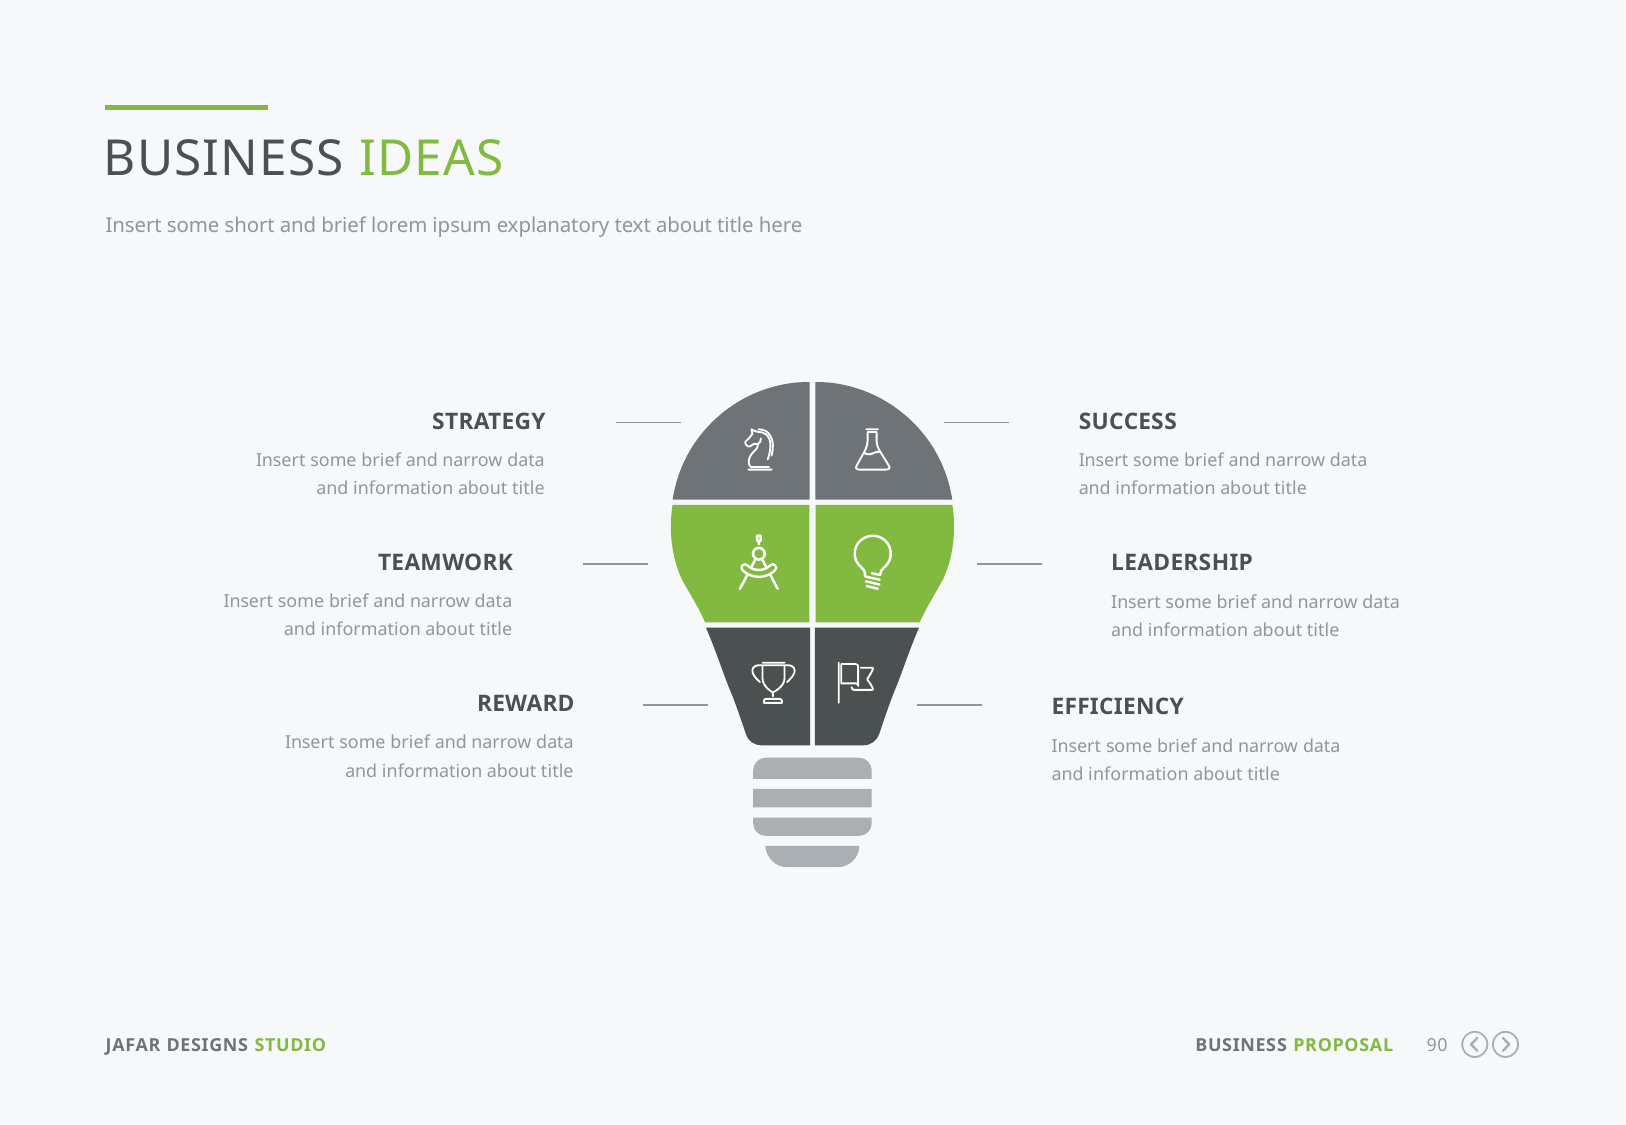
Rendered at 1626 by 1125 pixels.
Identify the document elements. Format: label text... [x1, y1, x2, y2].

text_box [235, 406, 546, 500]
list Business Ideas [103, 125, 1518, 188]
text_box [1078, 406, 1389, 500]
list Insert some short and brief lorem ipsum explanatory text about title here [105, 209, 1519, 241]
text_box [668, 382, 957, 868]
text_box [264, 688, 575, 782]
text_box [203, 547, 513, 641]
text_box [1111, 547, 1421, 641]
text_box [1051, 691, 1362, 785]
